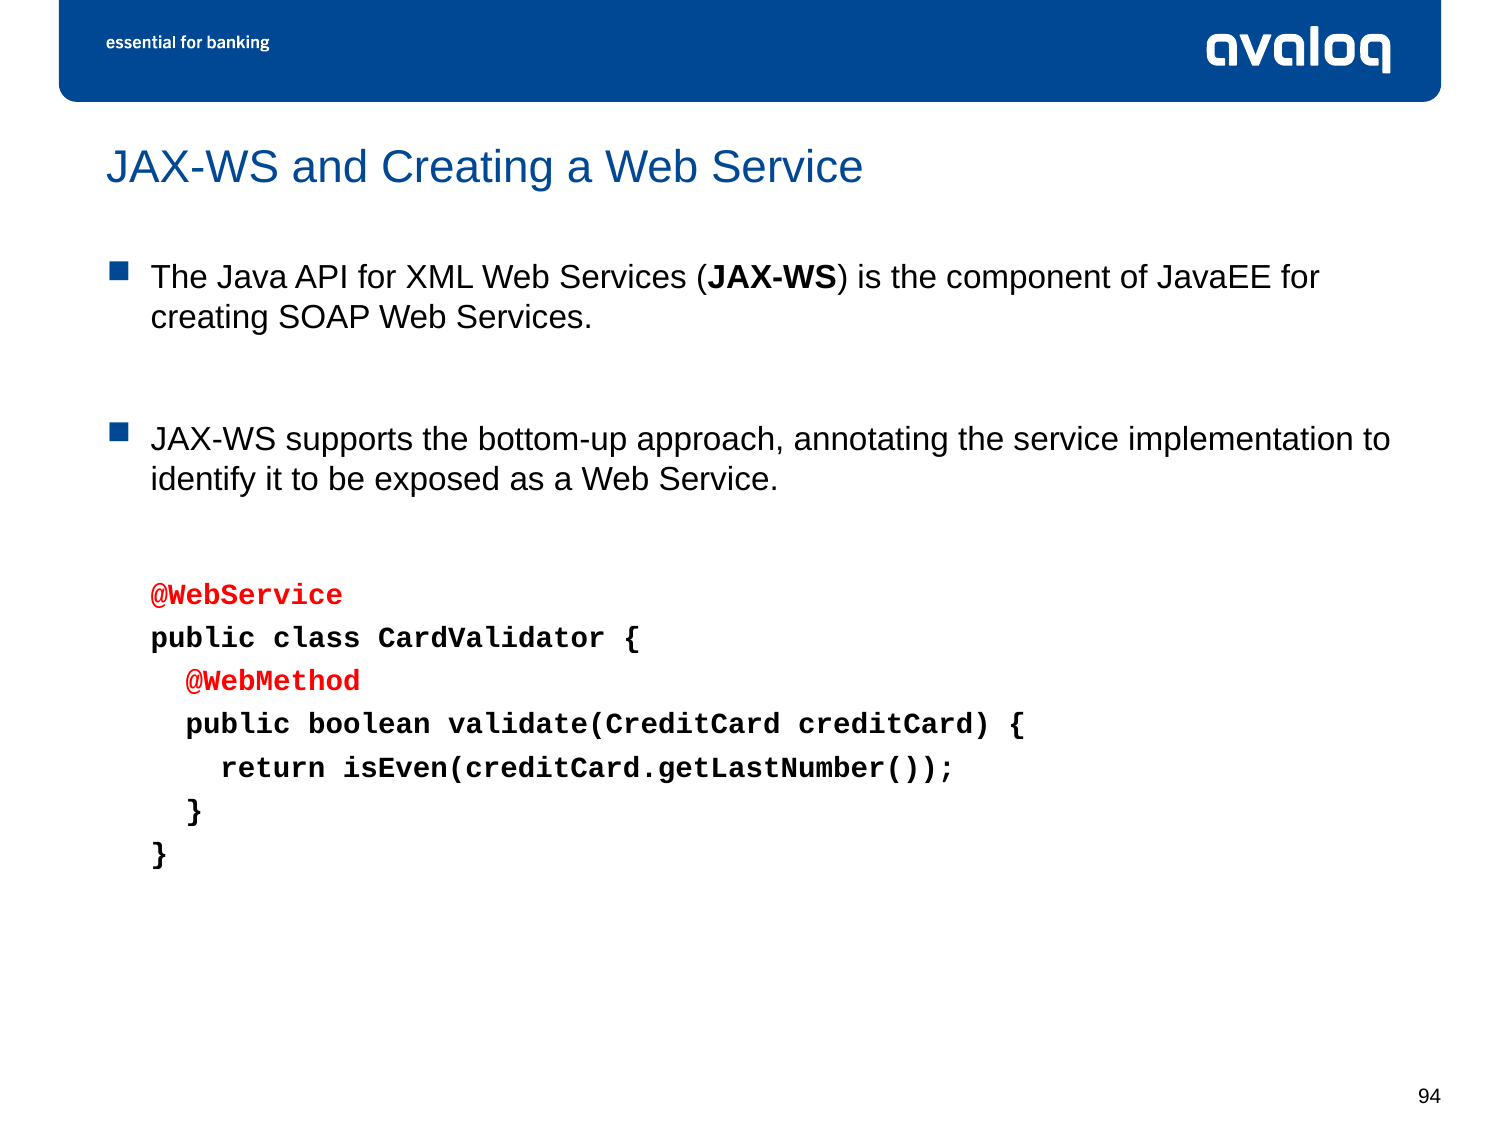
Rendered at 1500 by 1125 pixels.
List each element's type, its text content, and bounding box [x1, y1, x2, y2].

title JAX-WS and Creating a Web Service [105, 142, 1394, 215]
slide_number 94 [1200, 1082, 1442, 1112]
list The Java API for XML Web Services (JAX-WS) is the component of JavaEE for creating SOAP Web Services. JAX-WS supports the bottom-up approach, annotating the service implementation to identify it to be exposed as a Web Service. @WebService public class CardValidator { @WebMethod public boolean validate(CreditCard creditCard) { return isEven(creditCard.getLastNumber()); } } [105, 255, 1394, 1042]
